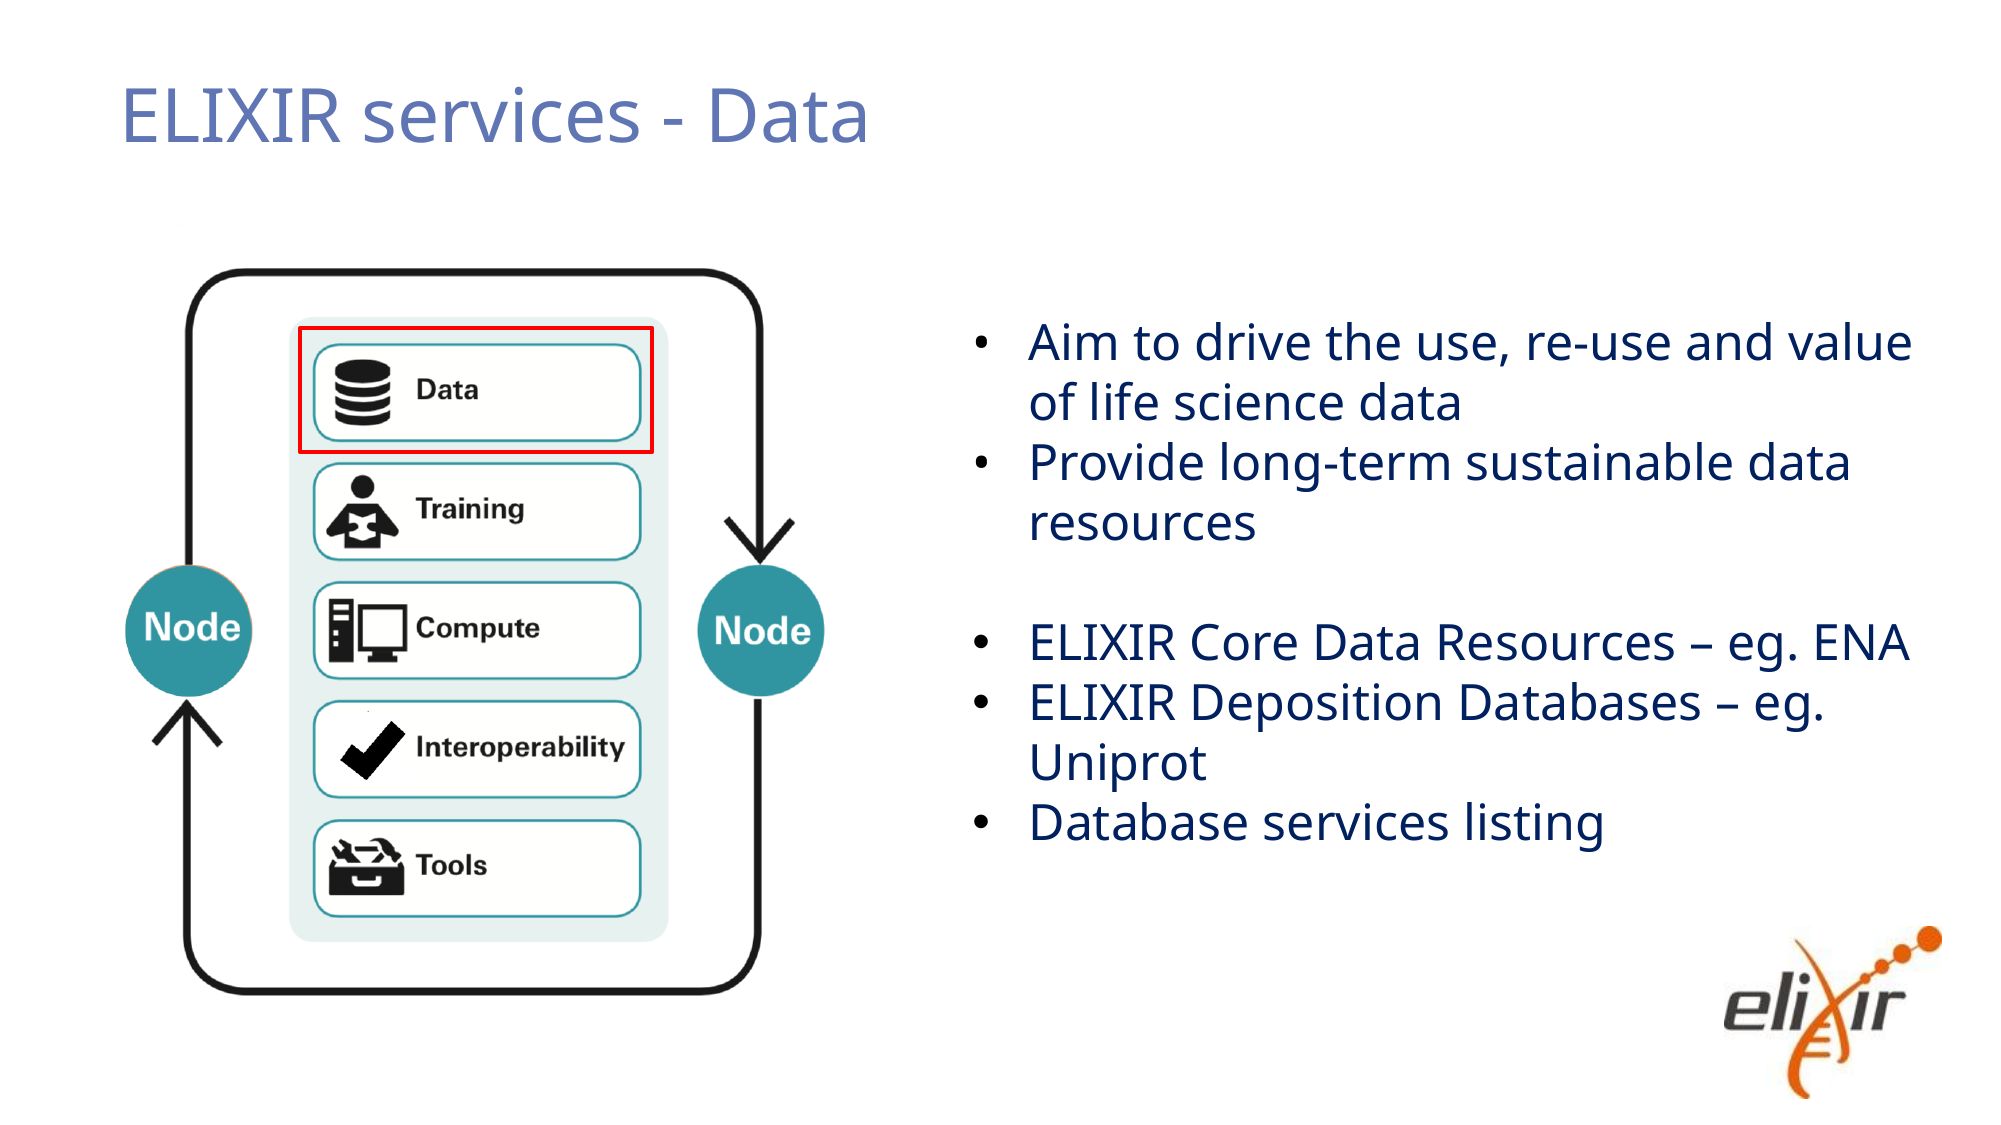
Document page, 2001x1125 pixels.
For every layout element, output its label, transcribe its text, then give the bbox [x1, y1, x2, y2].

picture [1724, 1046, 1942, 1099]
picture [101, 164, 842, 1046]
text_box Aim to drive the use, re-use and value of life science data Provide long-term sustainable data resources ELIXIR Core Data Resources – eg. ENA ELIXIR Deposition Databases – eg. Uniprot Database services listing [972, 310, 1972, 1046]
text_box ELIXIR services - Data [119, 67, 1972, 177]
